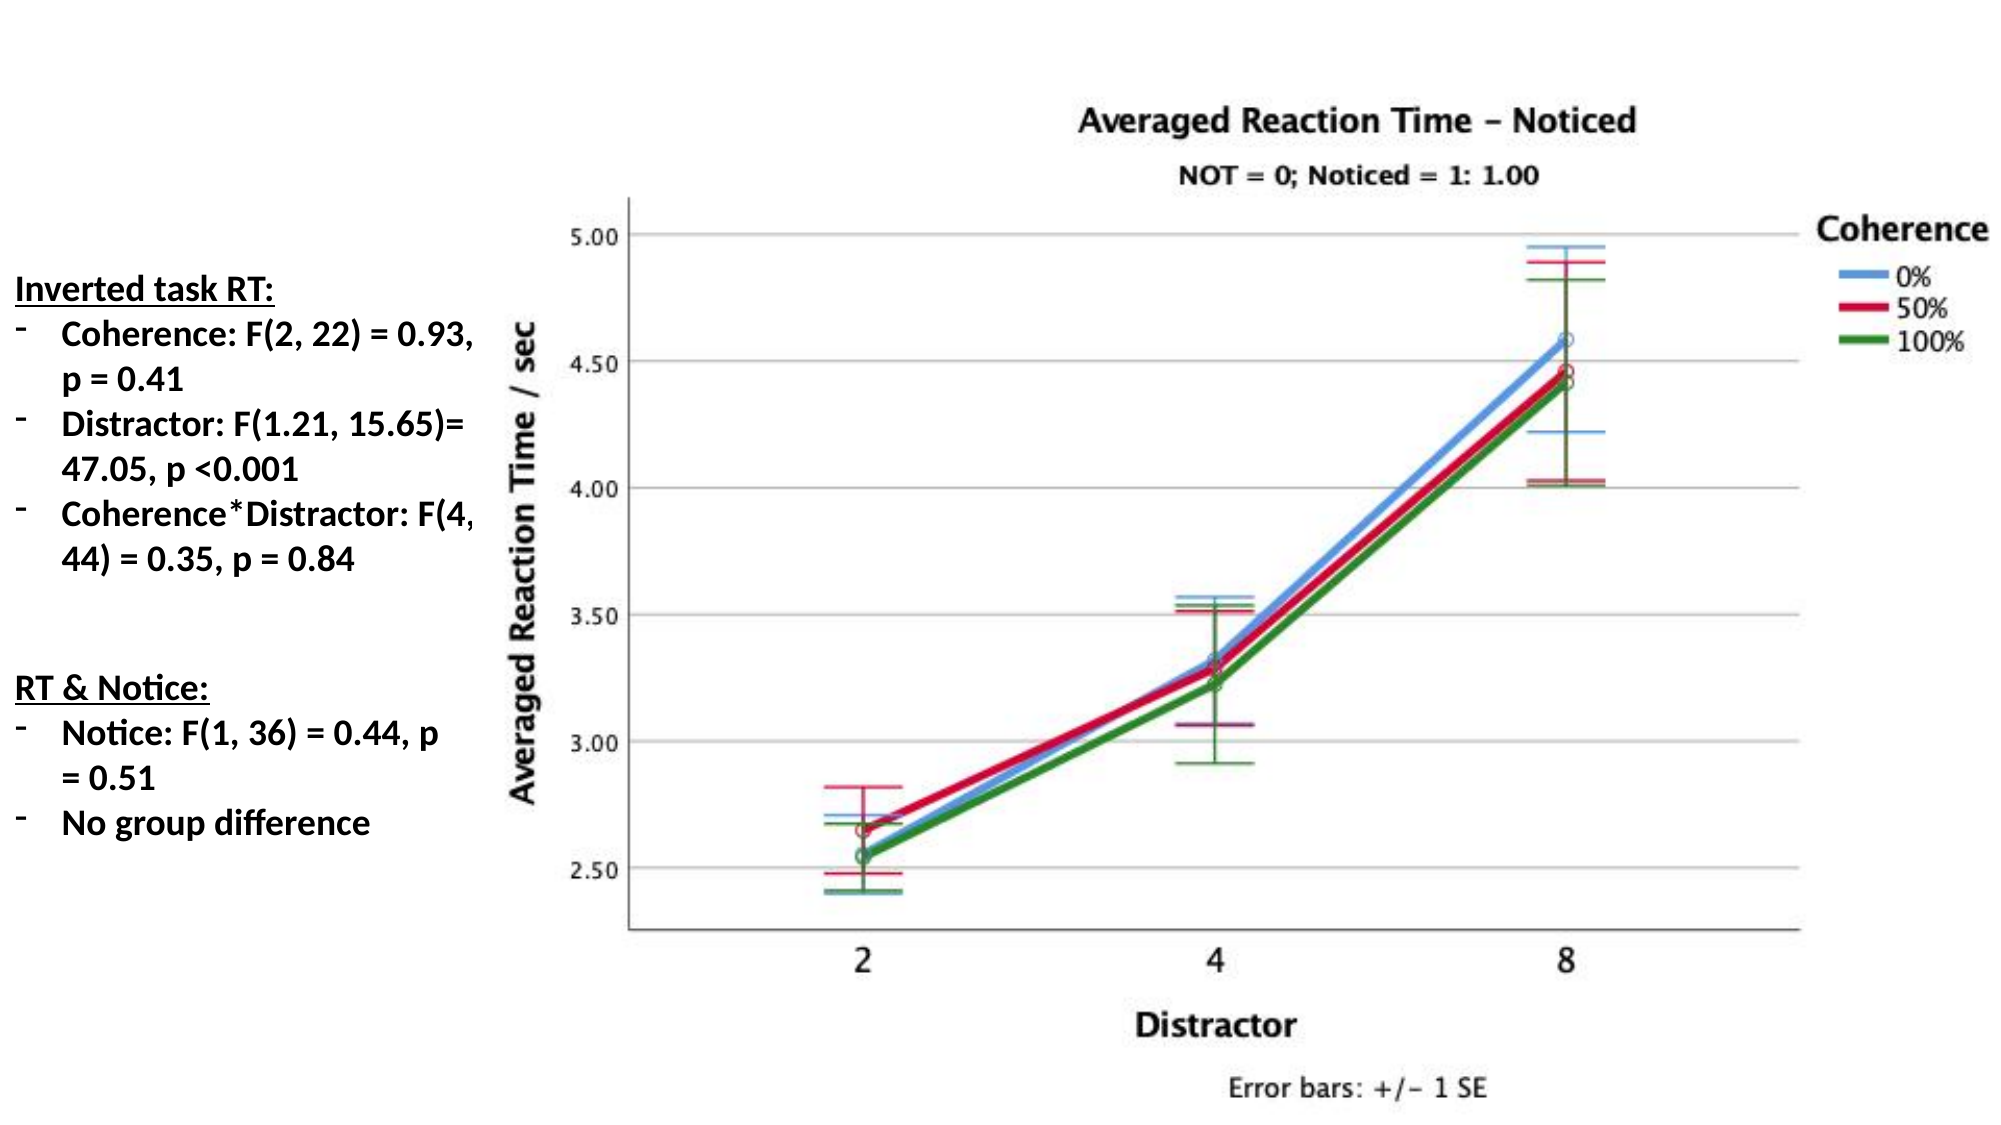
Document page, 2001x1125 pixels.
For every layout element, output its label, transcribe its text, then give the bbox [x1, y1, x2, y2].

picture [472, 81, 2000, 1125]
text_box Inverted task RT: Coherence: F(2, 22) = 0.93, p = 0.41 Distractor: F(1.21, 15.65)= 47.05, p <0.001 Coherence*Distractor: F(4, 44) = 0.35, p = 0.84 [0, 256, 472, 587]
text_box RT & Notice: Notice: F(1, 36) = 0.44, p = 0.51 No group difference [0, 655, 472, 851]
